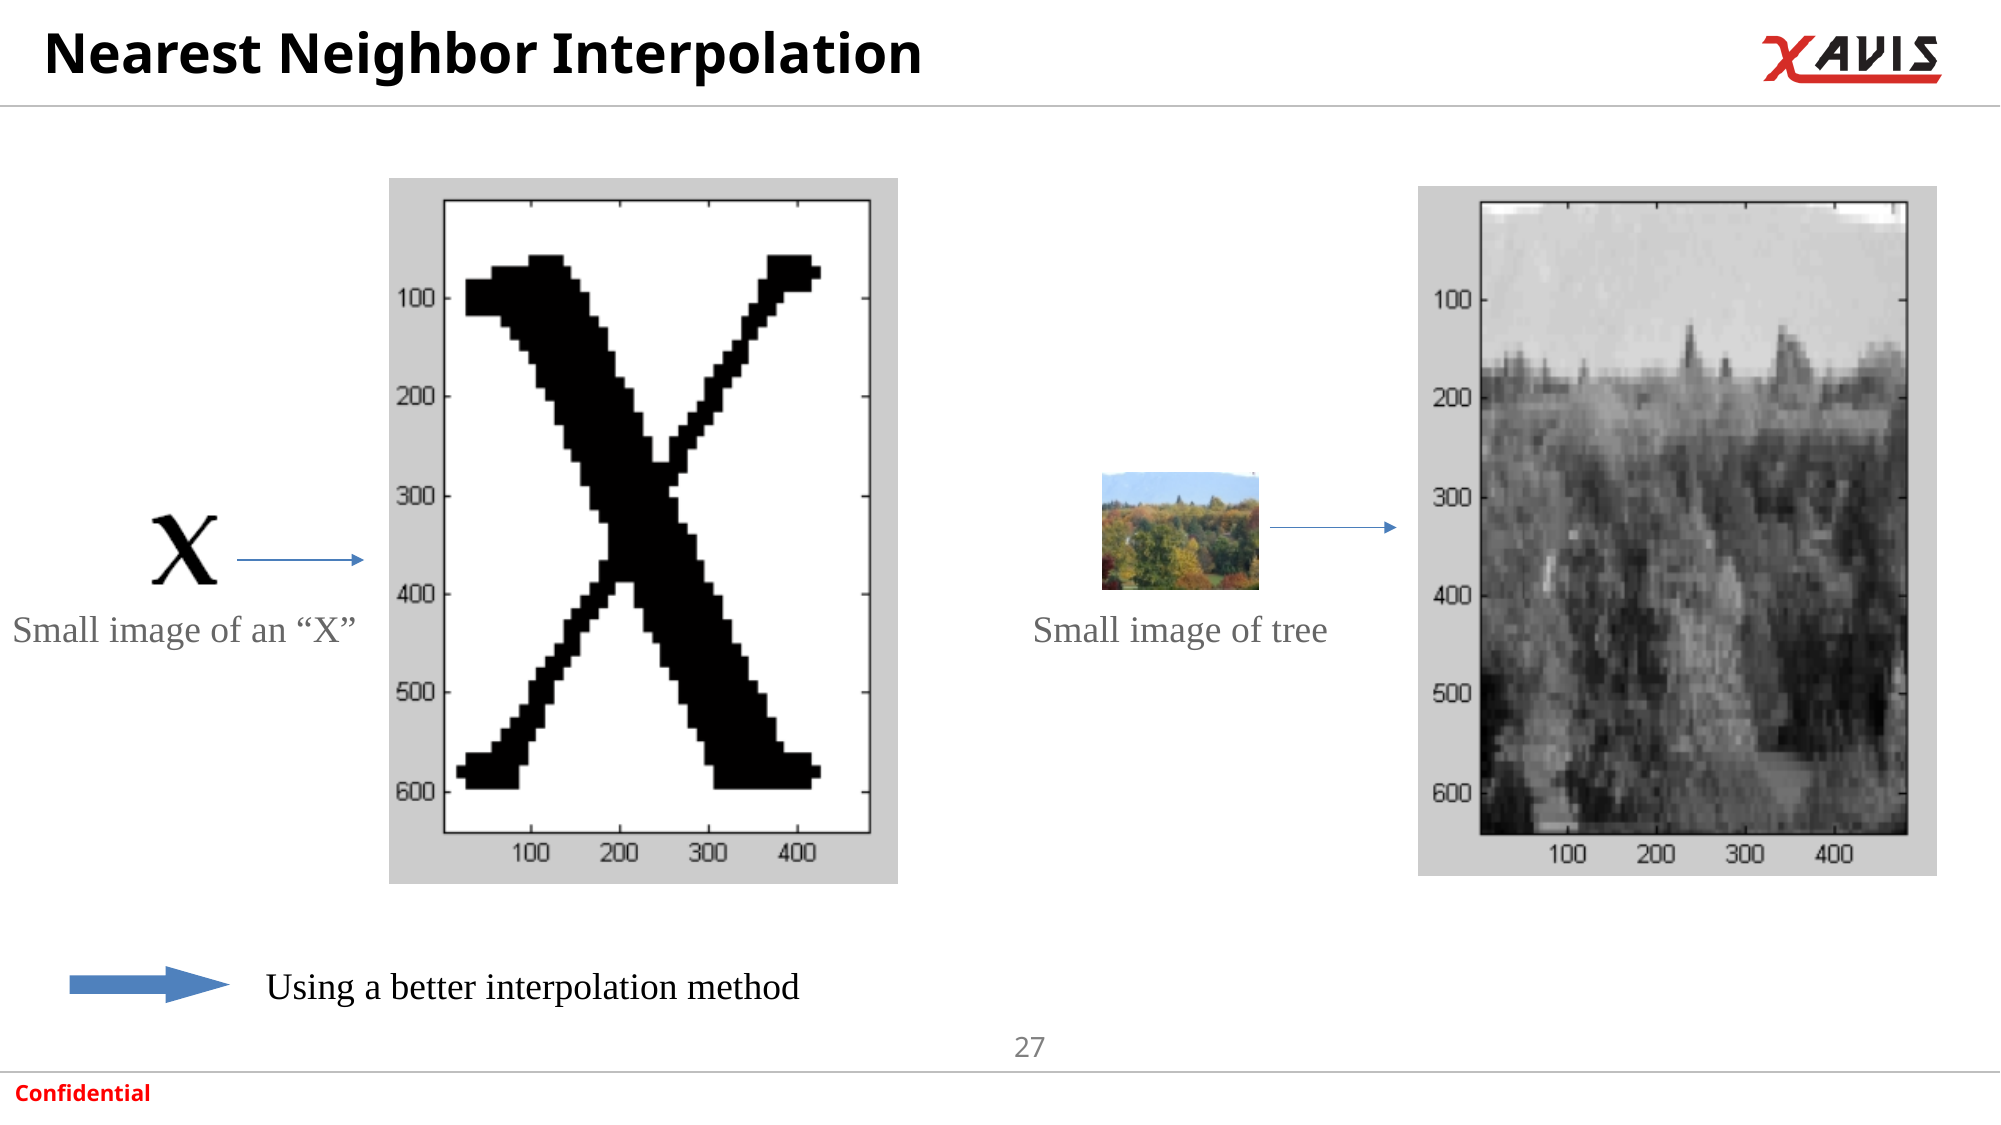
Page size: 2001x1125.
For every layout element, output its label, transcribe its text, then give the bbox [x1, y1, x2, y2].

picture [1418, 186, 1937, 876]
text_box [69, 966, 201, 1004]
picture [389, 178, 898, 884]
text_box Small image of an “X” [0, 597, 373, 658]
text_box Using a better interpolation method [201, 954, 865, 1014]
picture [149, 507, 227, 592]
text_box Small image of tree [992, 597, 1369, 658]
picture [1102, 472, 1259, 590]
picture [1756, 26, 1946, 89]
text_box Nearest Neighbor Interpolation [28, 21, 1244, 82]
